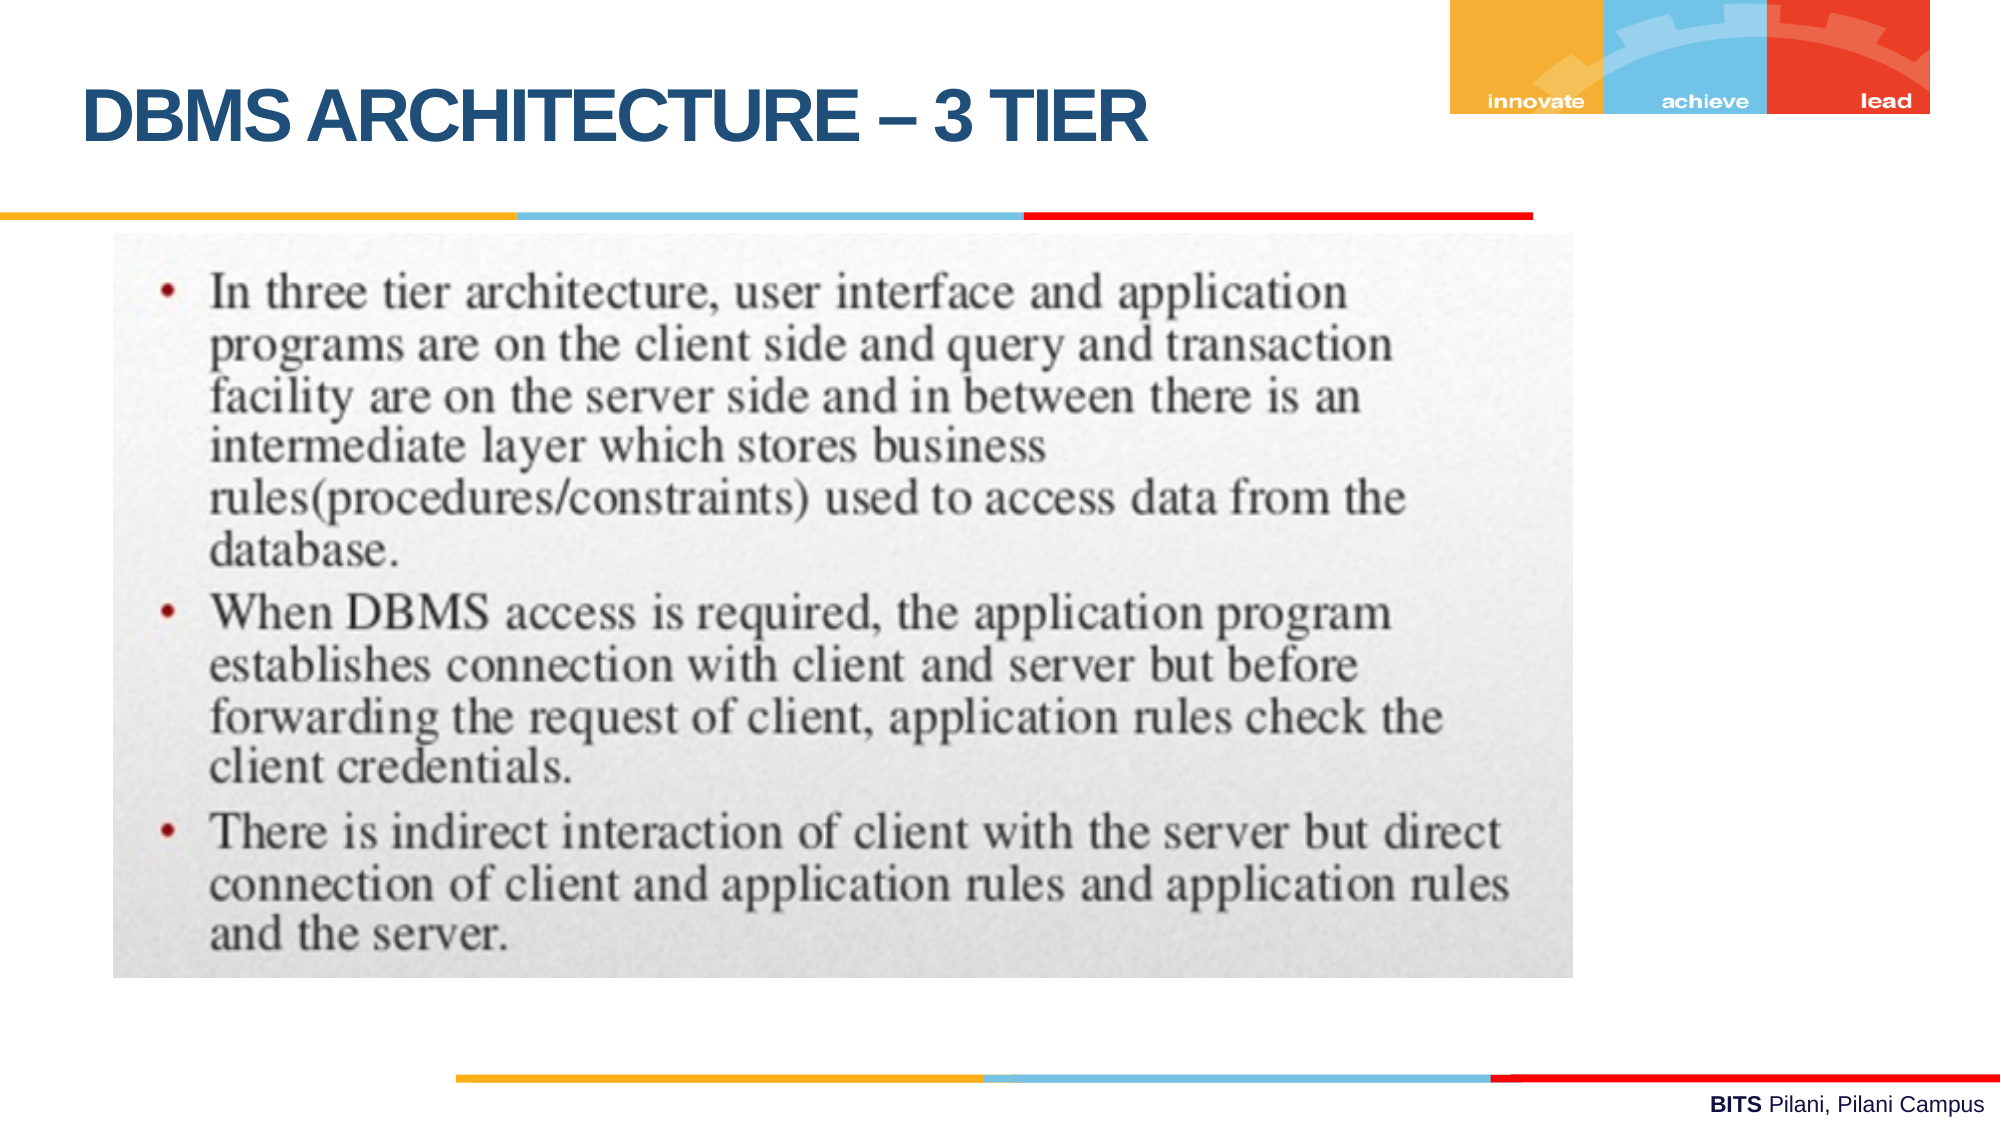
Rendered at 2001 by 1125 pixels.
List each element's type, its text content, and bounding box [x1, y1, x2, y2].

list DBMS ARCHITECTURE – 3 TIER [66, 24, 1450, 213]
picture [113, 233, 1573, 978]
picture [1449, 0, 1930, 114]
